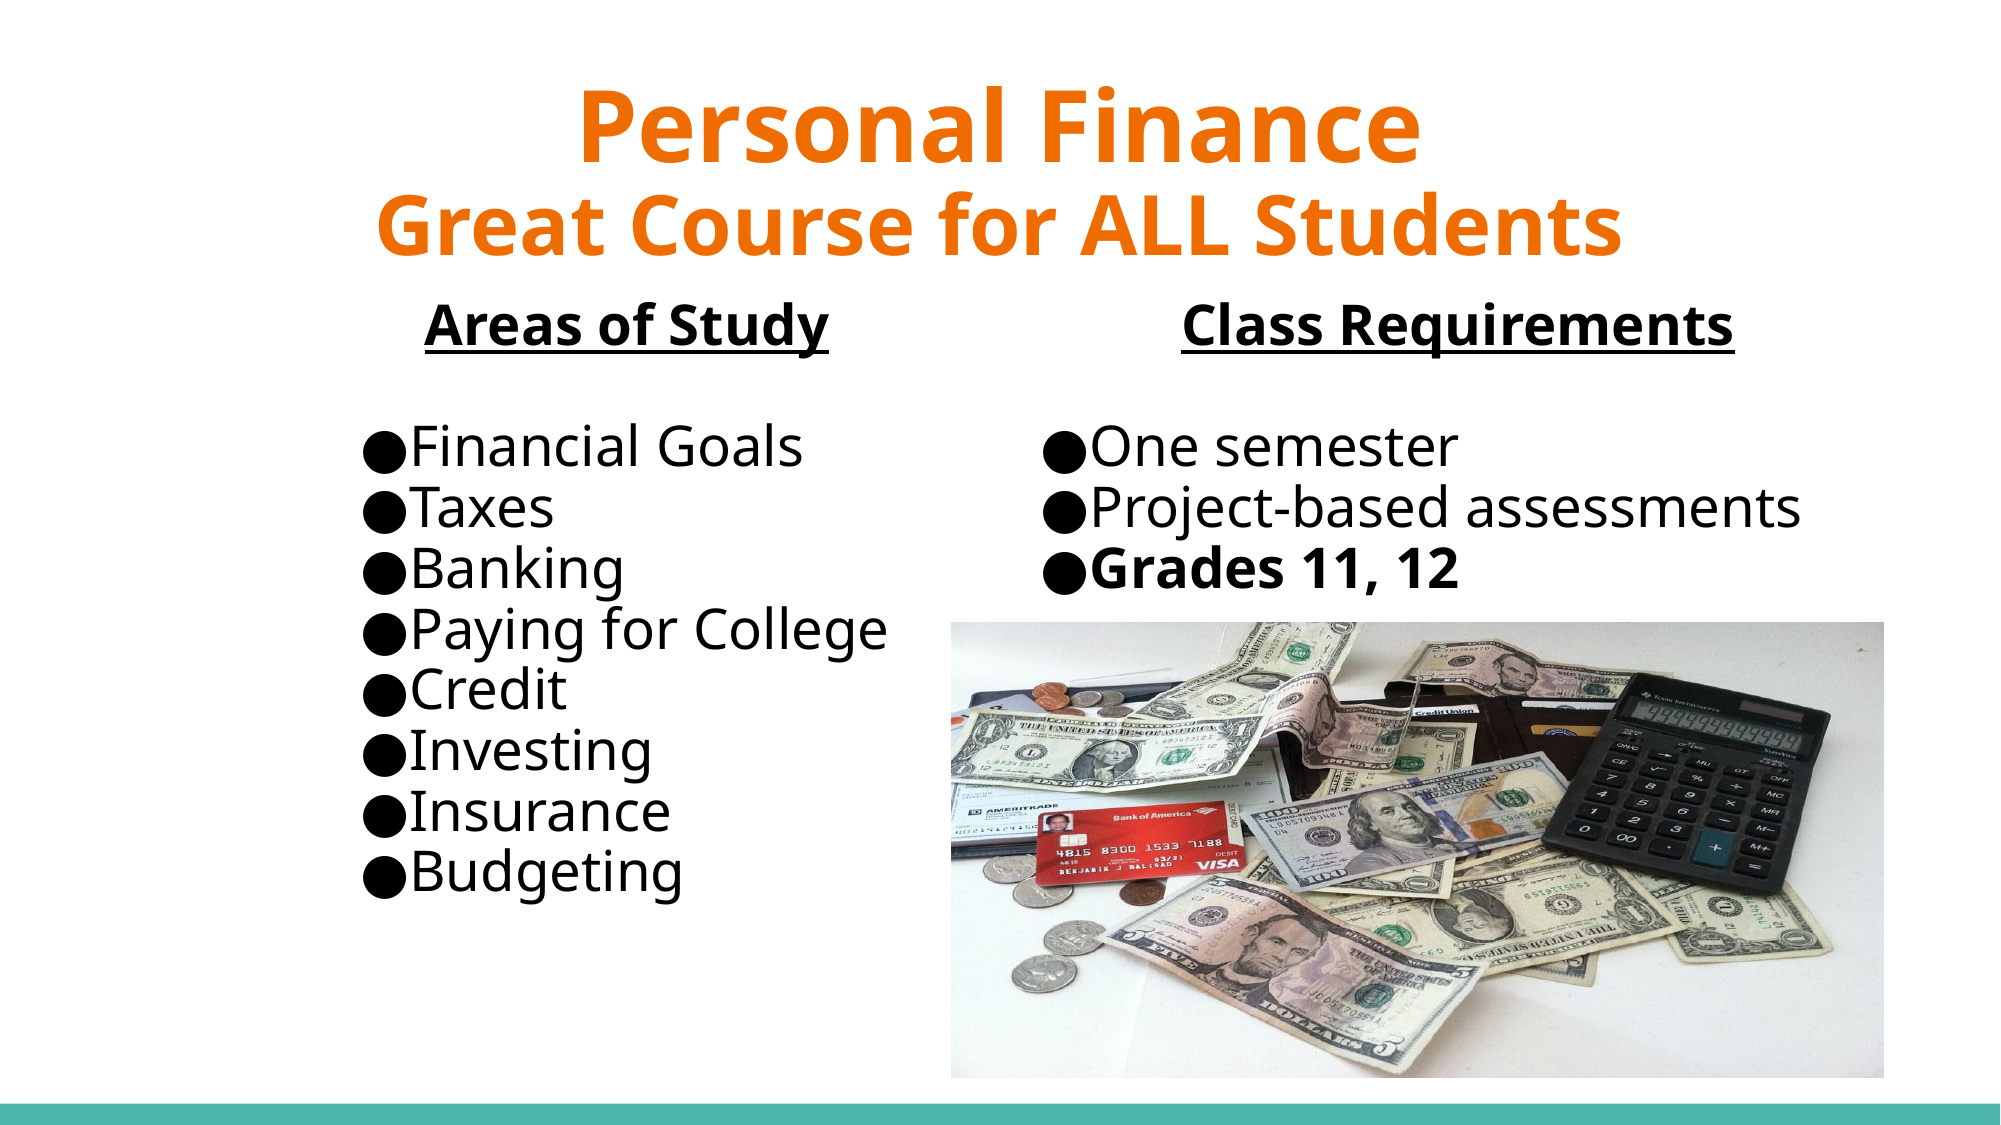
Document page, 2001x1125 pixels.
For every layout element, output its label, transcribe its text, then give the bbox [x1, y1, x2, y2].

list Areas of Study Financial Goals Taxes Banking Paying for College Credit Investing Insurance Budgeting [340, 276, 914, 1000]
list Class Requirements One semester Project-based assessments Grades 11, 12 [1020, 276, 1896, 1000]
title Personal Finance Great Course for ALL Students [68, 97, 1932, 252]
picture [950, 621, 1885, 1078]
